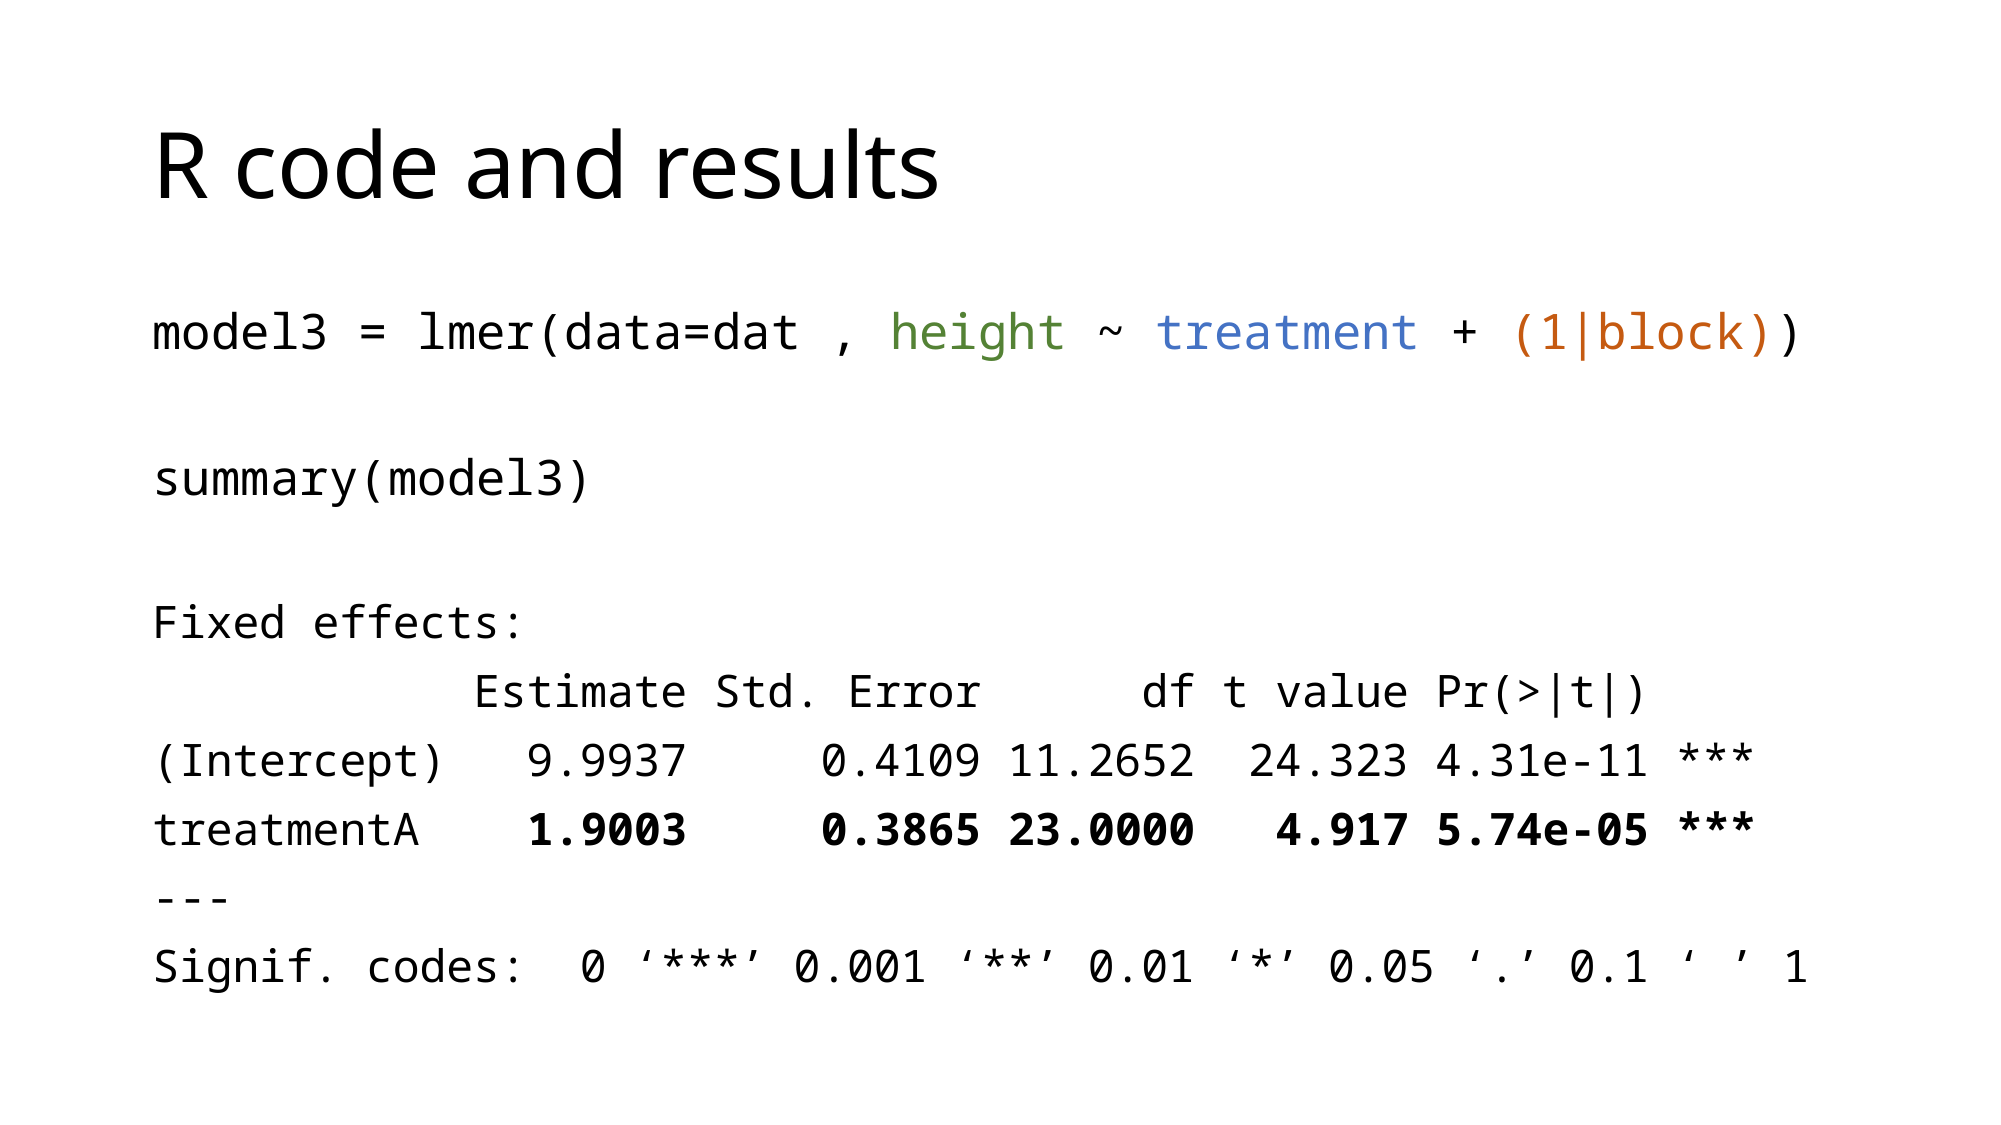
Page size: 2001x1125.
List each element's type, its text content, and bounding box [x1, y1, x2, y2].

list model3 = lmer(data=dat , height ~ treatment + (1|block)) summary(model3) Fixed effects: Estimate Std. Error df t value Pr(>|t|) (Intercept) 9.9937 0.4109 11.2652 24.323 4.31e-11 *** treatmentA 1.9003 0.3865 23.0000 4.917 5.74e-05 *** --- Signif. codes: 0 ‘***’ 0.001 ‘**’ 0.01 ‘*’ 0.05 ‘.’ 0.1 ‘ ’ 1 [137, 299, 1863, 1014]
title R code and results [137, 59, 1863, 278]
